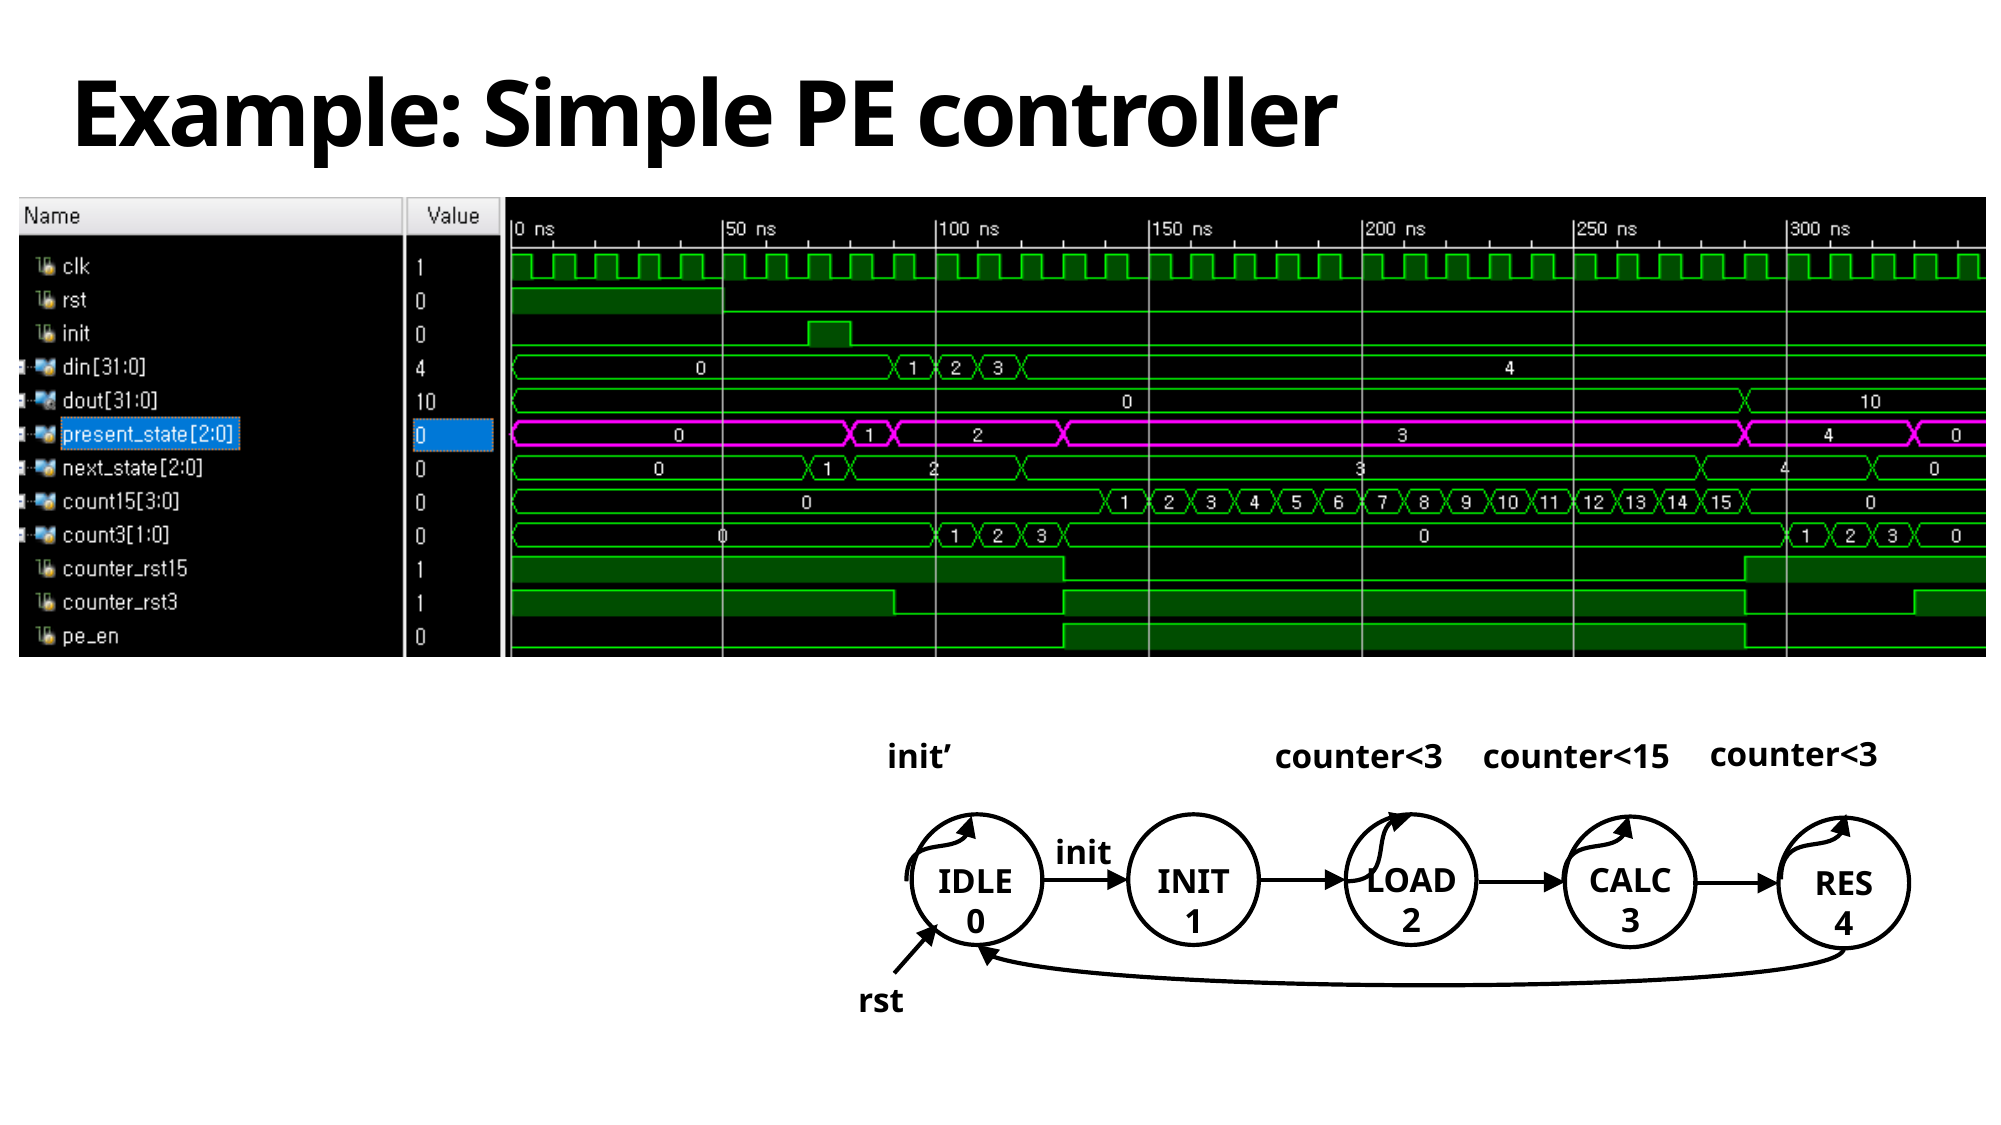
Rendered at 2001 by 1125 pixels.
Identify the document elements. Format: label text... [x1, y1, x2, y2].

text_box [788, 725, 1910, 1028]
title Example: Simple PE controller [55, 53, 1610, 180]
picture [19, 197, 1986, 657]
